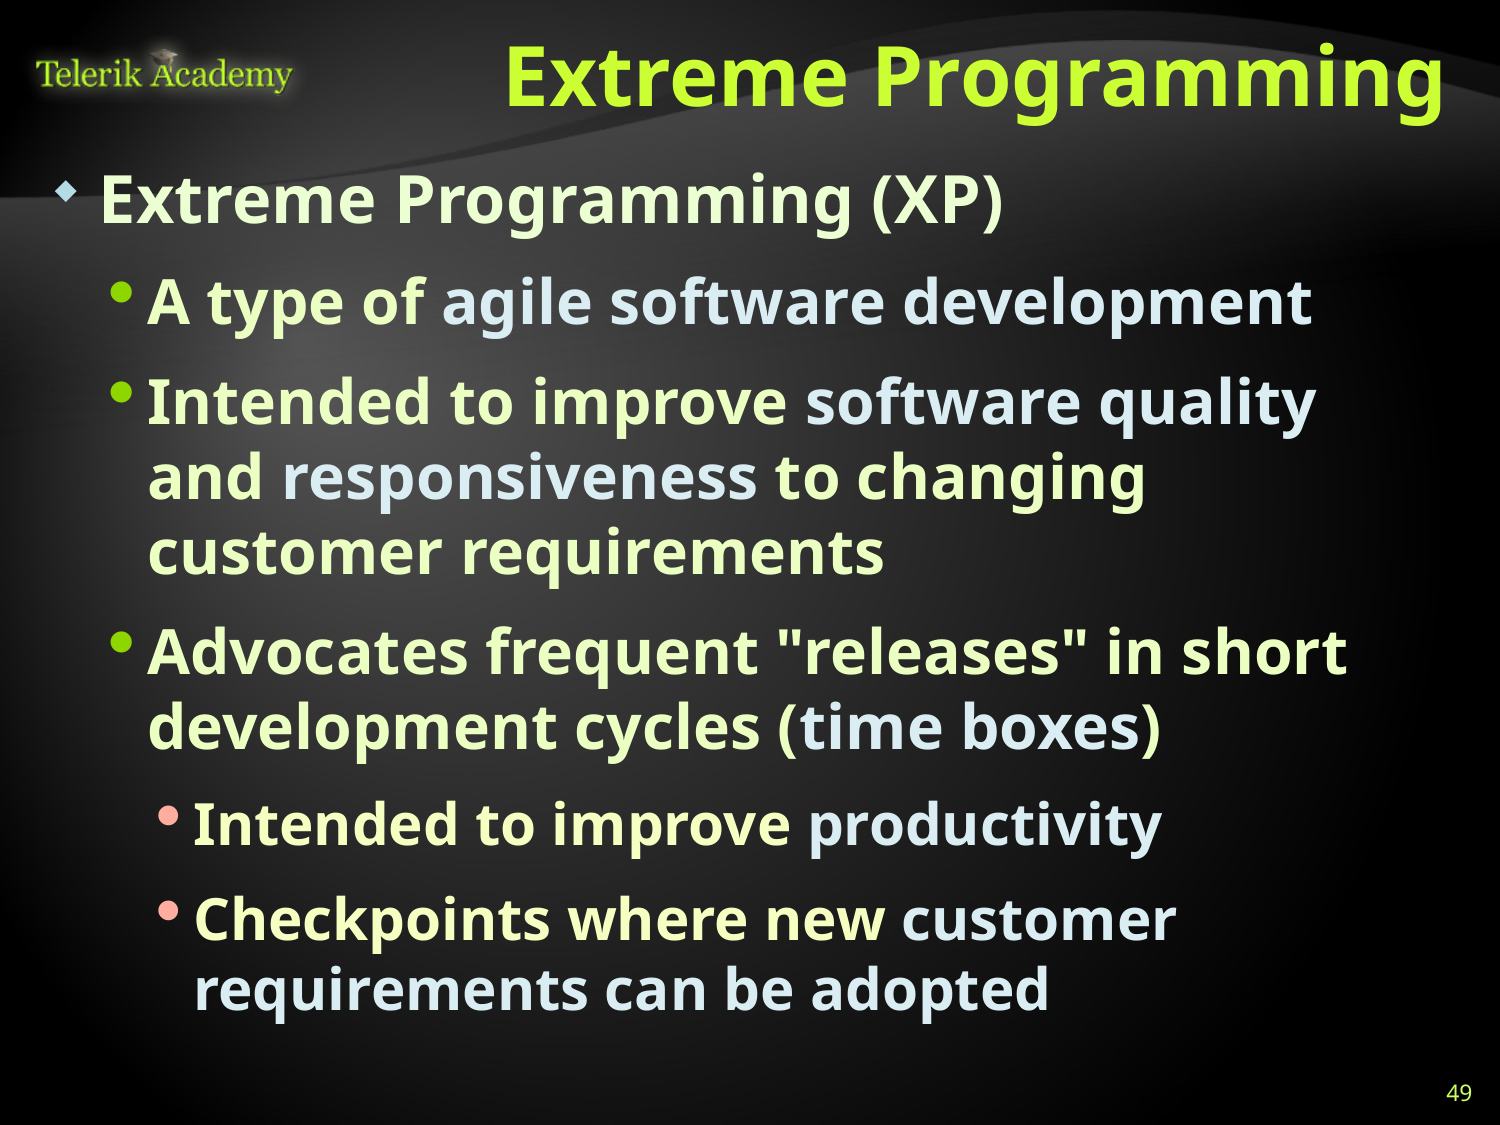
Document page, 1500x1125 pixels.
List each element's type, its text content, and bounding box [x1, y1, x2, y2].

list Extreme Programming (XP) A type of agile software development Intended to improve software quality and responsiveness to changing customer requirements Advocates frequent "releases" in short development cycles (time boxes) Intended to improve productivity Checkpoints where new customer requirements can be adopted [37, 149, 1463, 1100]
picture [0, 0, 1500, 1125]
slide_number 49 [1412, 1074, 1488, 1113]
title Extreme Programming [300, 12, 1463, 149]
